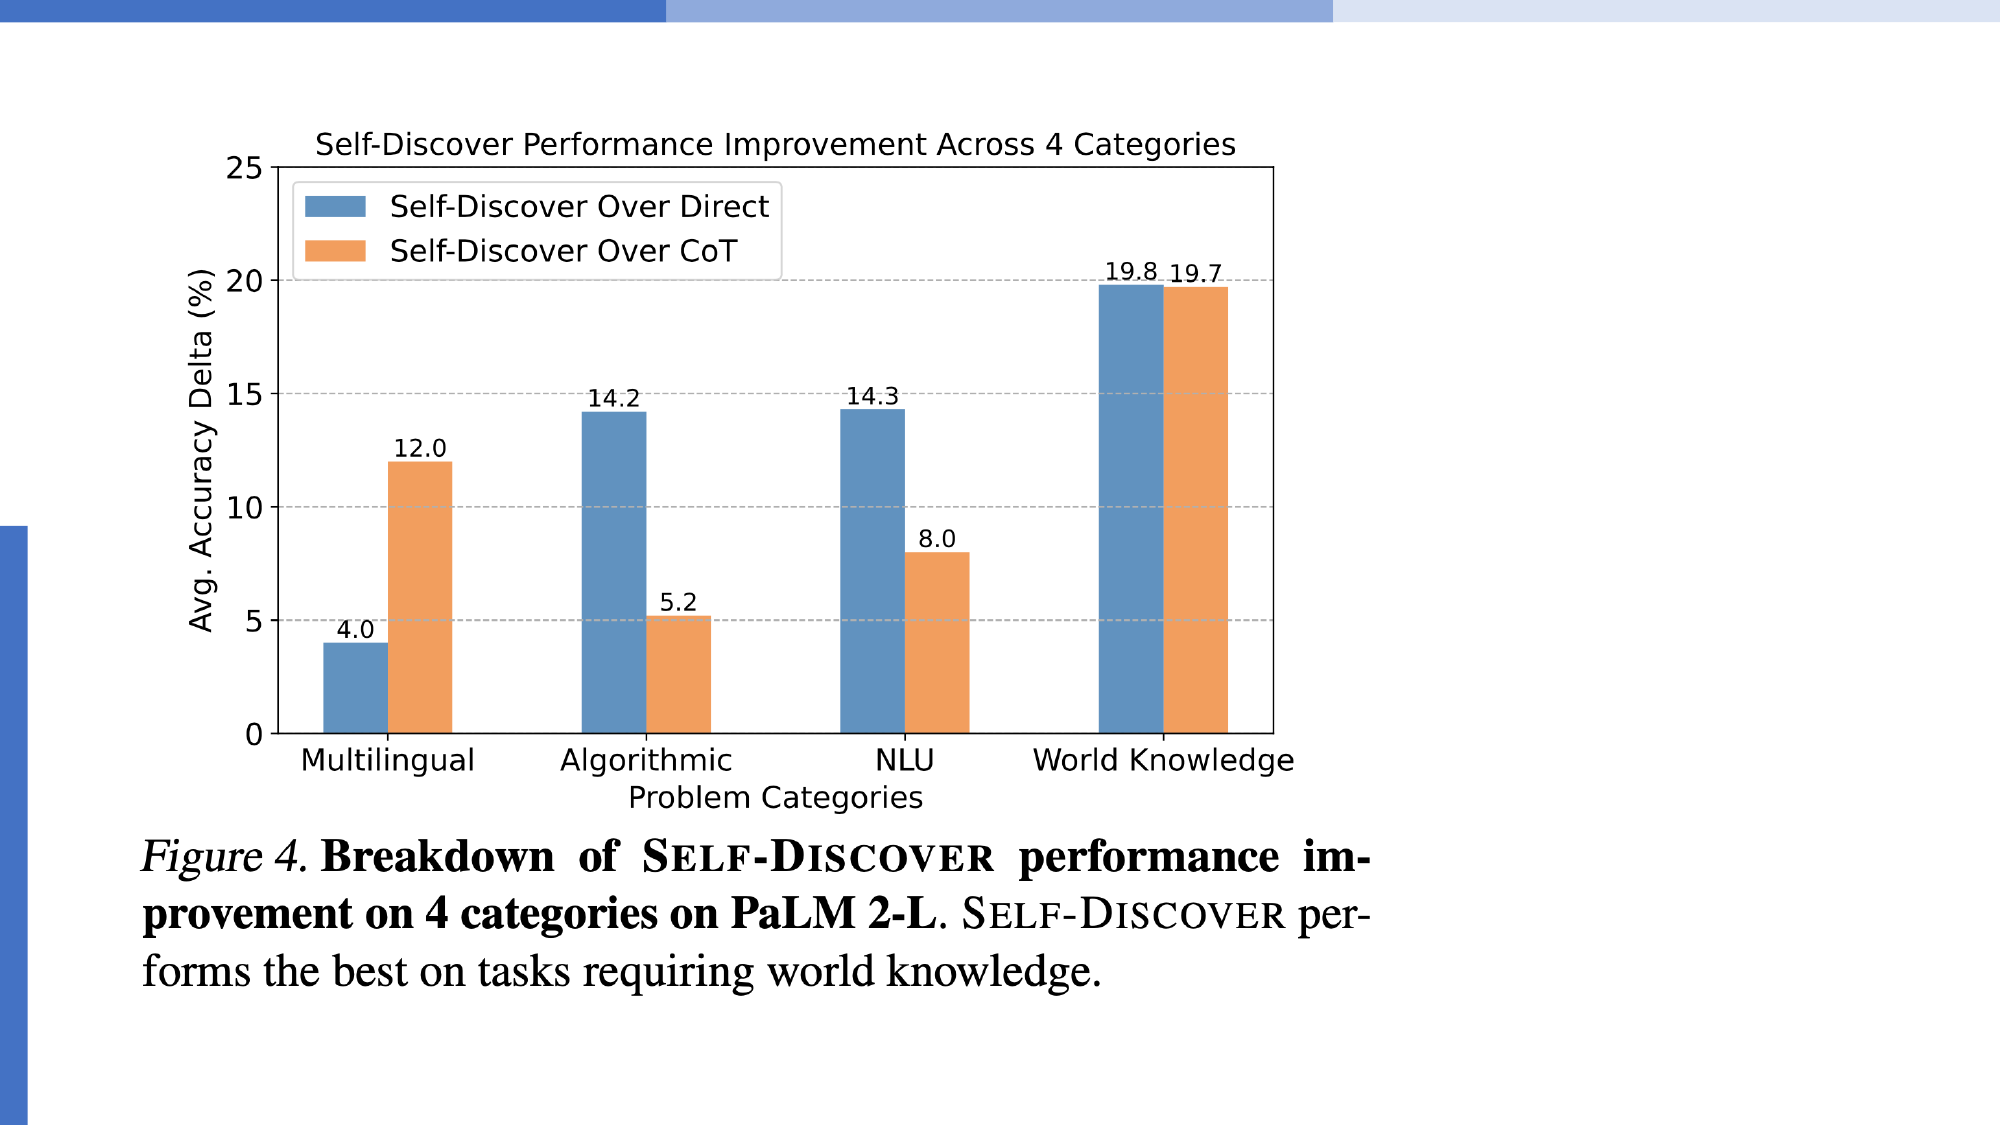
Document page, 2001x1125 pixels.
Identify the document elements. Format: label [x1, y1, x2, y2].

picture [122, 105, 1398, 1019]
